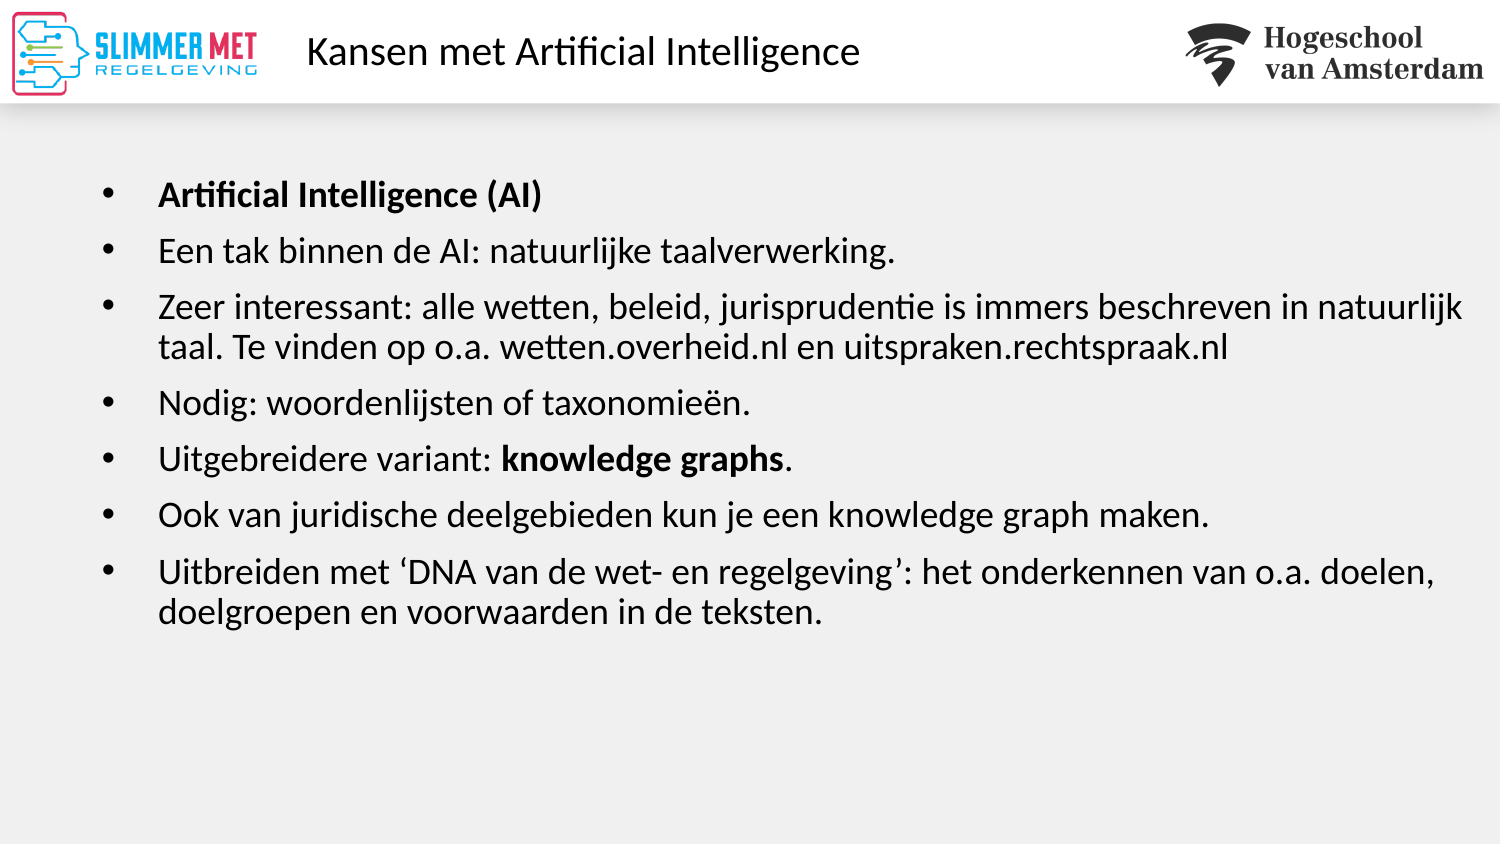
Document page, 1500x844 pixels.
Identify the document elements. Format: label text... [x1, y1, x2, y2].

list Artificial Intelligence (AI) Een tak binnen de AI: natuurlijke taalverwerking. Zeer interessant: alle wetten, beleid, jurisprudentie is immers beschreven in natuurlijk taal. Te vinden op o.a. wetten.overheid.nl en uitspraken.rechtspraak.nl Nodig: woordenlijsten of taxonomieën. Uitgebreidere variant: knowledge graphs. Ook van juridische deelgebieden kun je een knowledge graph maken. Uitbreiden met ‘DNA van de wet- en regelgeving’: het onderkennen van o.a. doelen, doelgroepen en voorwaarden in de teksten. [68, 167, 1500, 760]
title Kansen met Artificial Intelligence [291, 0, 1500, 104]
picture [0, 0, 272, 108]
